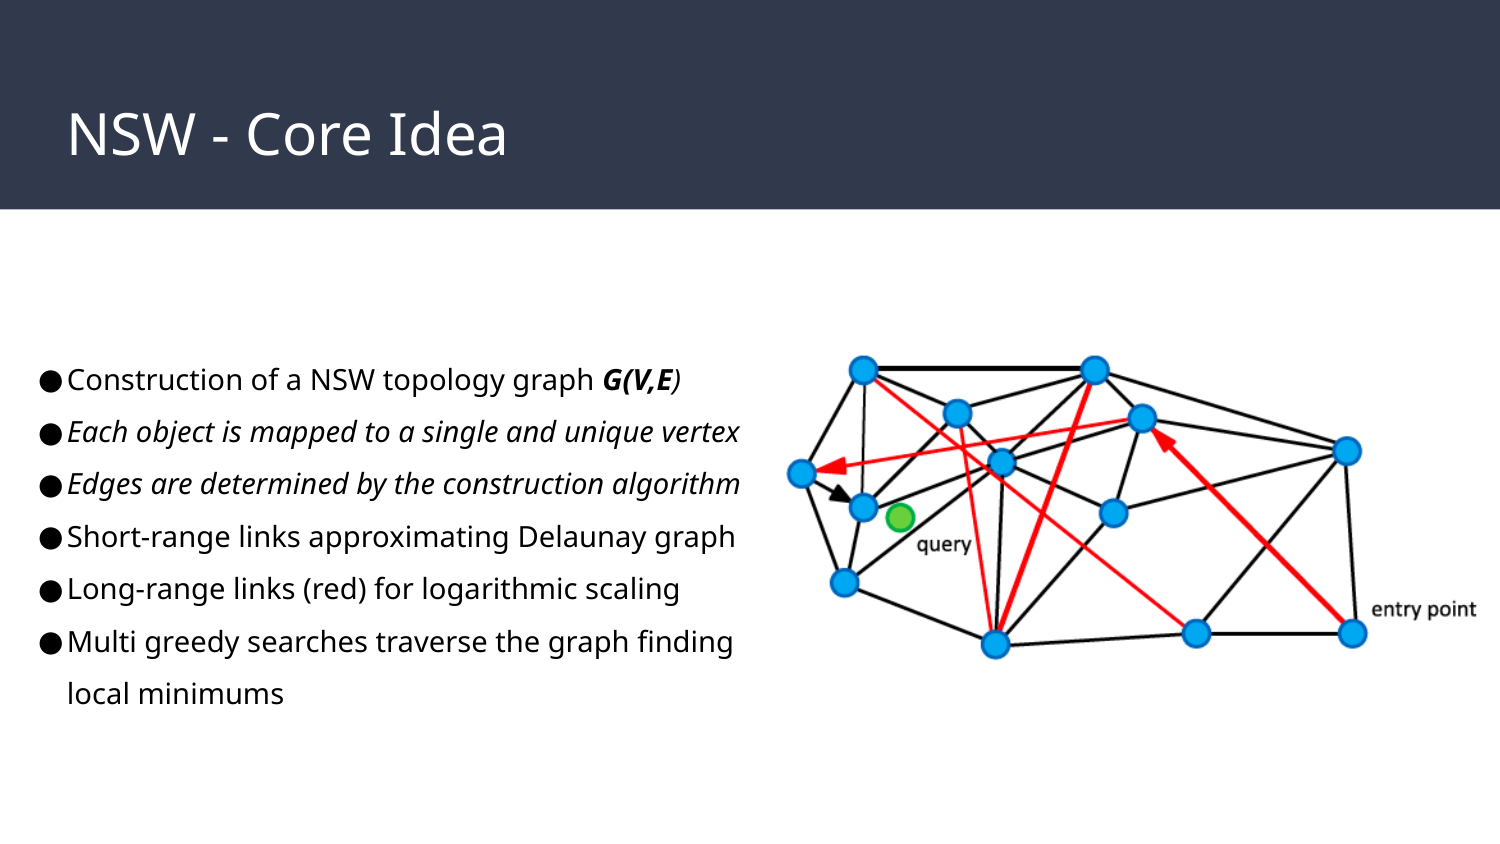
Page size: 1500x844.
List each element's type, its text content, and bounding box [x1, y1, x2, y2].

text_box Construction of a NSW topology graph G(V,E) Each object is mapped to a single and unique vertex Edges are determined by the construction algorithm Short-range links approximating Delaunay graph Long-range links (red) for logarithmic scaling Multi greedy searches traverse the graph finding local minimums [0, 328, 767, 726]
picture [780, 343, 1484, 674]
title NSW - Core Idea [51, 82, 1449, 185]
